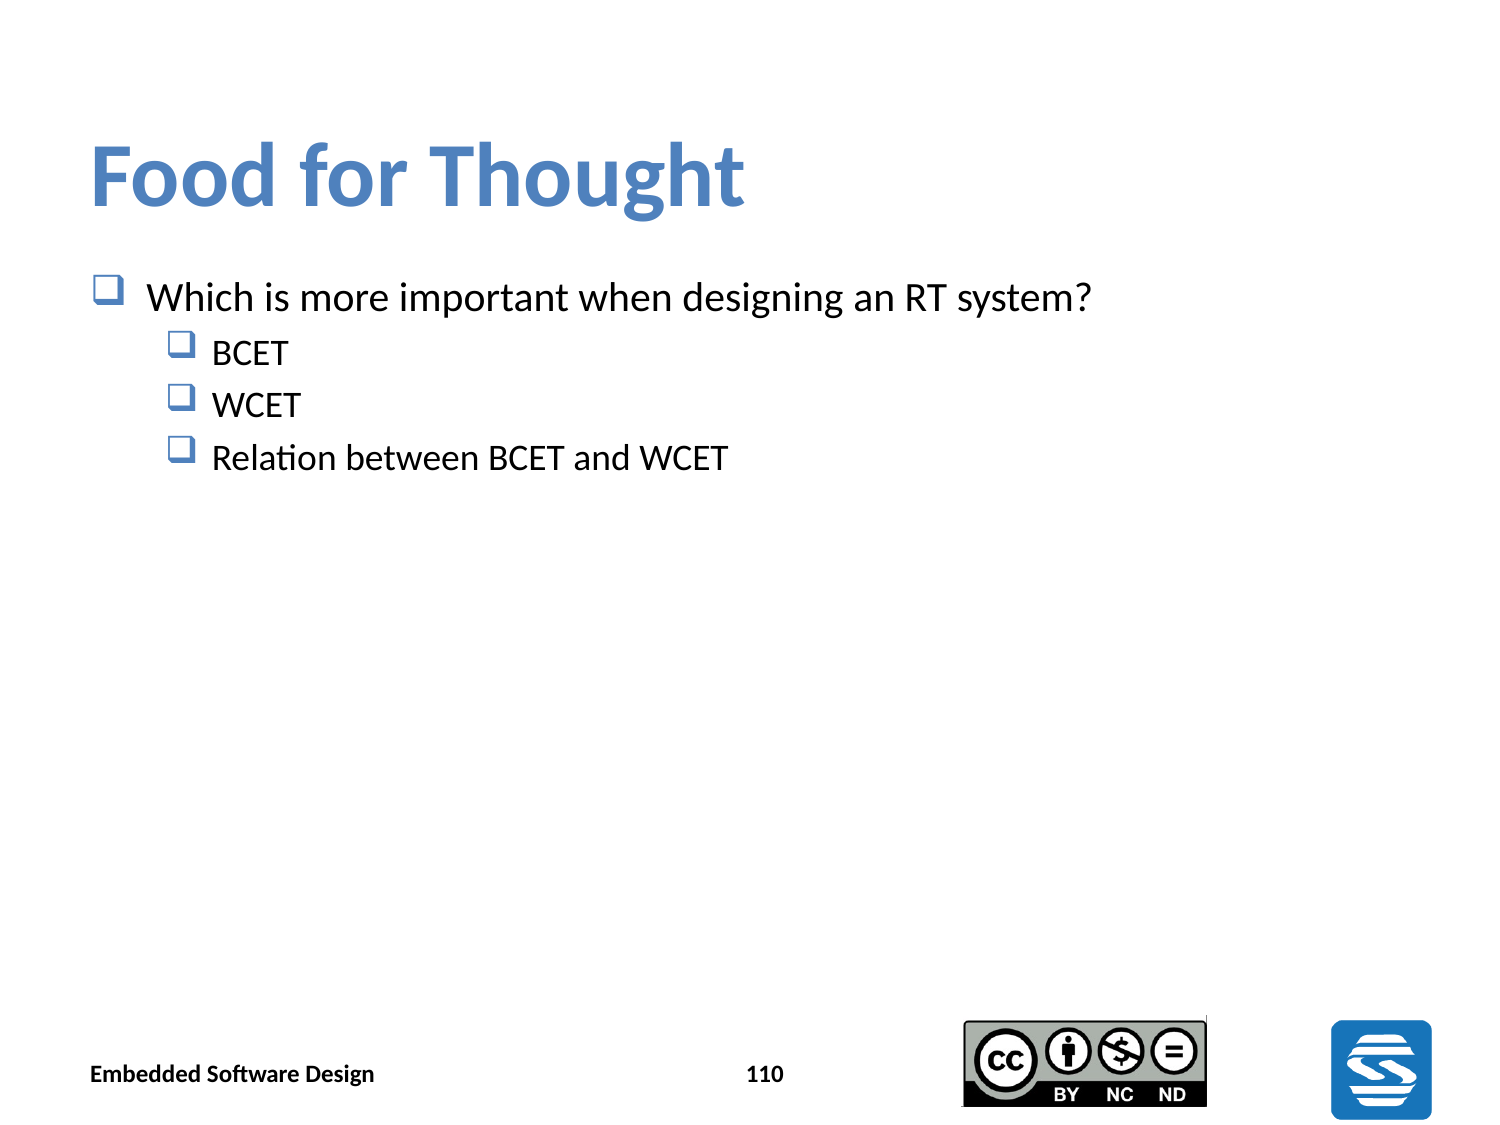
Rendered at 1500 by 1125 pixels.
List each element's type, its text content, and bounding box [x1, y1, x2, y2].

list Which is more important when designing an RT system? BCET WCET Relation between BCET and WCET [75, 262, 1425, 1005]
picture [961, 1015, 1207, 1107]
footer Embedded Software Design [75, 1042, 607, 1103]
picture [1331, 1020, 1432, 1120]
slide_number 110 [676, 1042, 854, 1103]
title Food for Thought [75, 45, 1425, 233]
